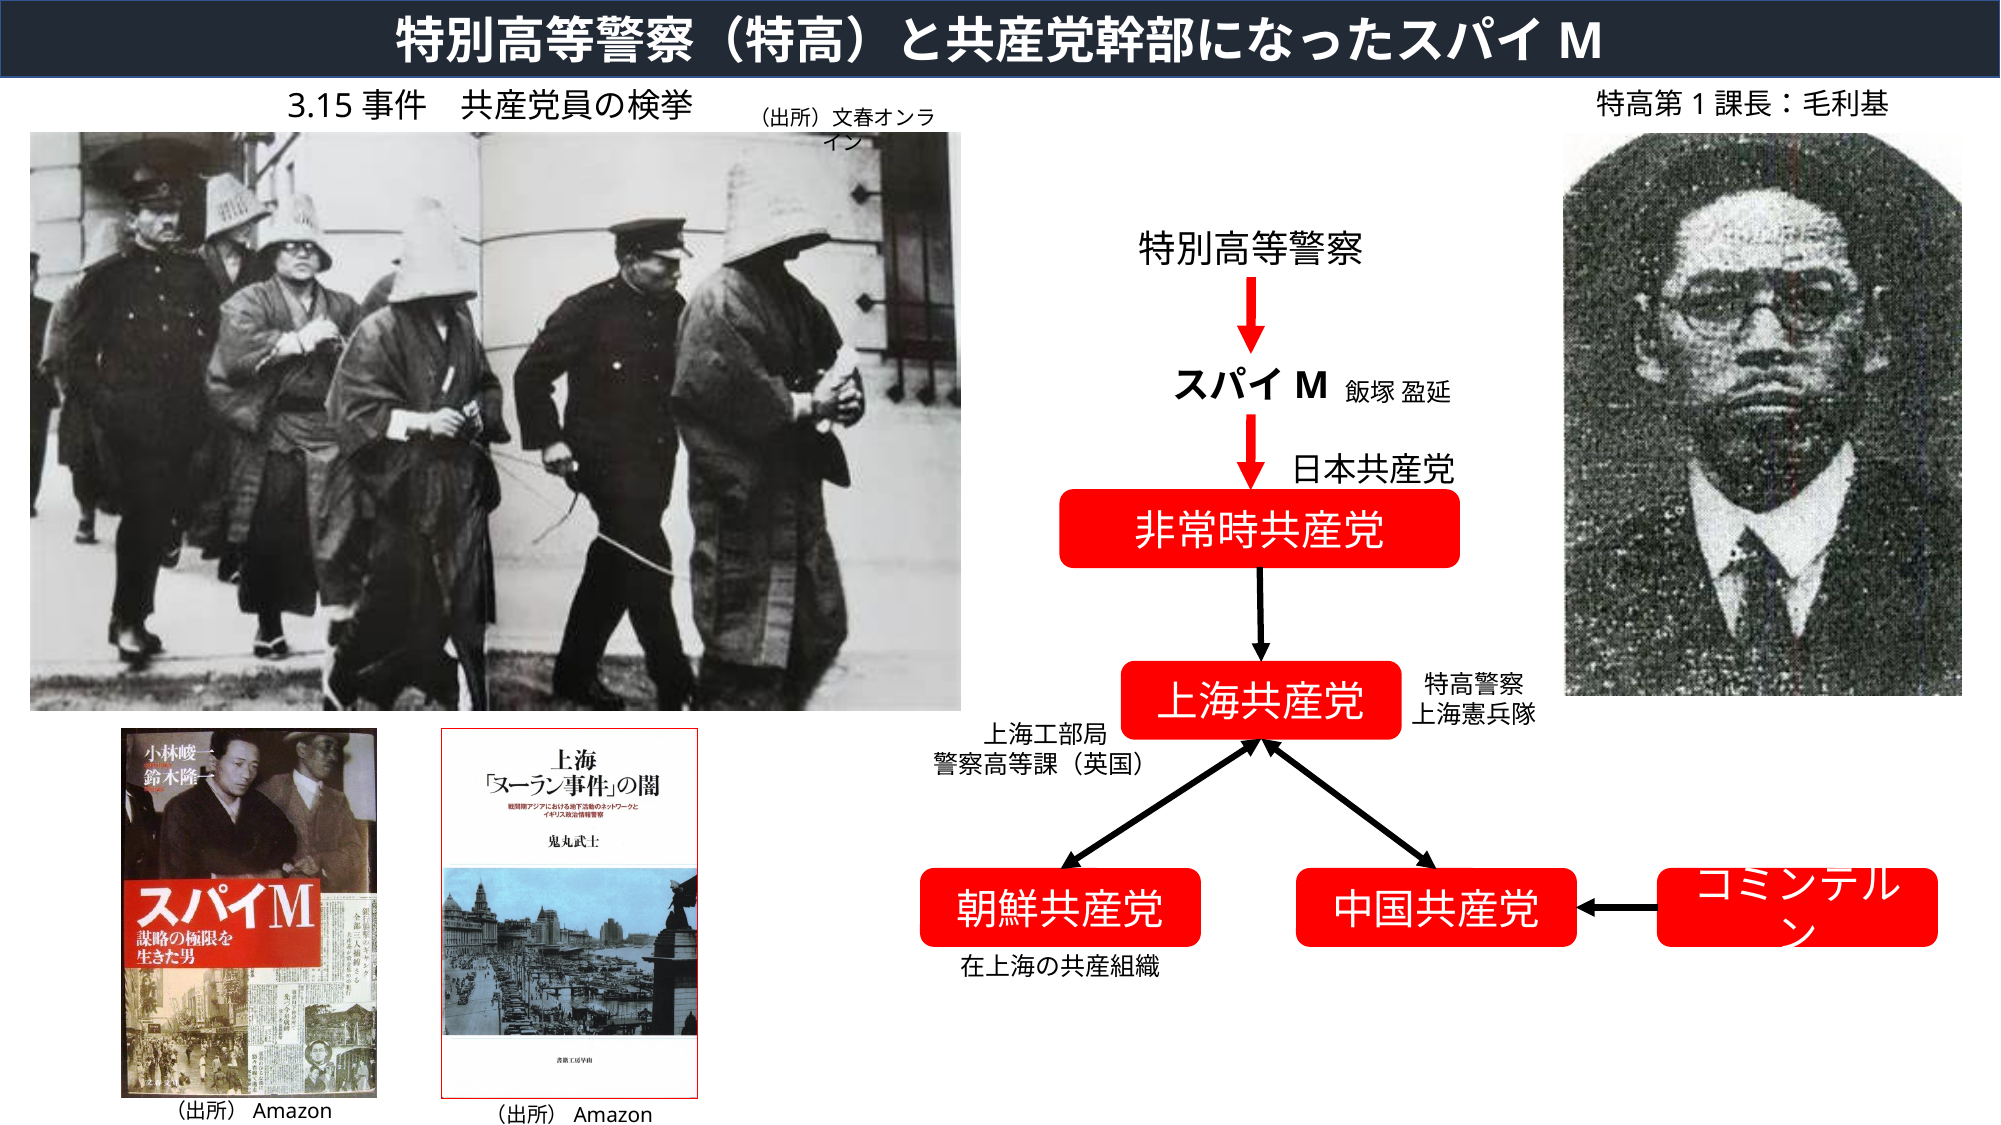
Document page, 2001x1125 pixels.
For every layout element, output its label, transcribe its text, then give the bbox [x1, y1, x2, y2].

text_box 特高警察 上海憲兵隊 [1384, 661, 1564, 737]
text_box 特別高等警察（特高）と共産党幹部になったスパイM [0, 0, 2000, 78]
text_box 飯塚 盈延 [1285, 369, 1512, 414]
text_box 非常時共産党 [1059, 489, 1460, 569]
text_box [1262, 738, 1437, 870]
text_box （出所）Amazon [430, 1093, 709, 1125]
text_box 在上海の共産組織 [932, 943, 1189, 989]
text_box （出所）文春オンライン [724, 97, 961, 132]
picture [1563, 133, 1962, 696]
picture [441, 728, 698, 1099]
text_box 3.15事件 共産党員の検挙 [160, 76, 821, 132]
picture [30, 132, 961, 711]
text_box 朝鮮共産党 [919, 867, 1201, 947]
picture [120, 728, 377, 1099]
text_box スパイM [1128, 353, 1374, 414]
text_box （出所）Amazon [109, 1090, 388, 1125]
text_box 上海工部局 警察高等課（英国） [918, 710, 1174, 786]
text_box 特別高等警察 [1080, 217, 1422, 278]
text_box 上海共産党 [1120, 660, 1396, 738]
text_box コミンテルン [1656, 867, 1938, 947]
text_box 特高第1課長：毛利基 [1575, 78, 1911, 128]
text_box 中国共産党 [1295, 867, 1577, 947]
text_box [1060, 738, 1262, 870]
text_box 日本共産党 [1252, 441, 1494, 496]
